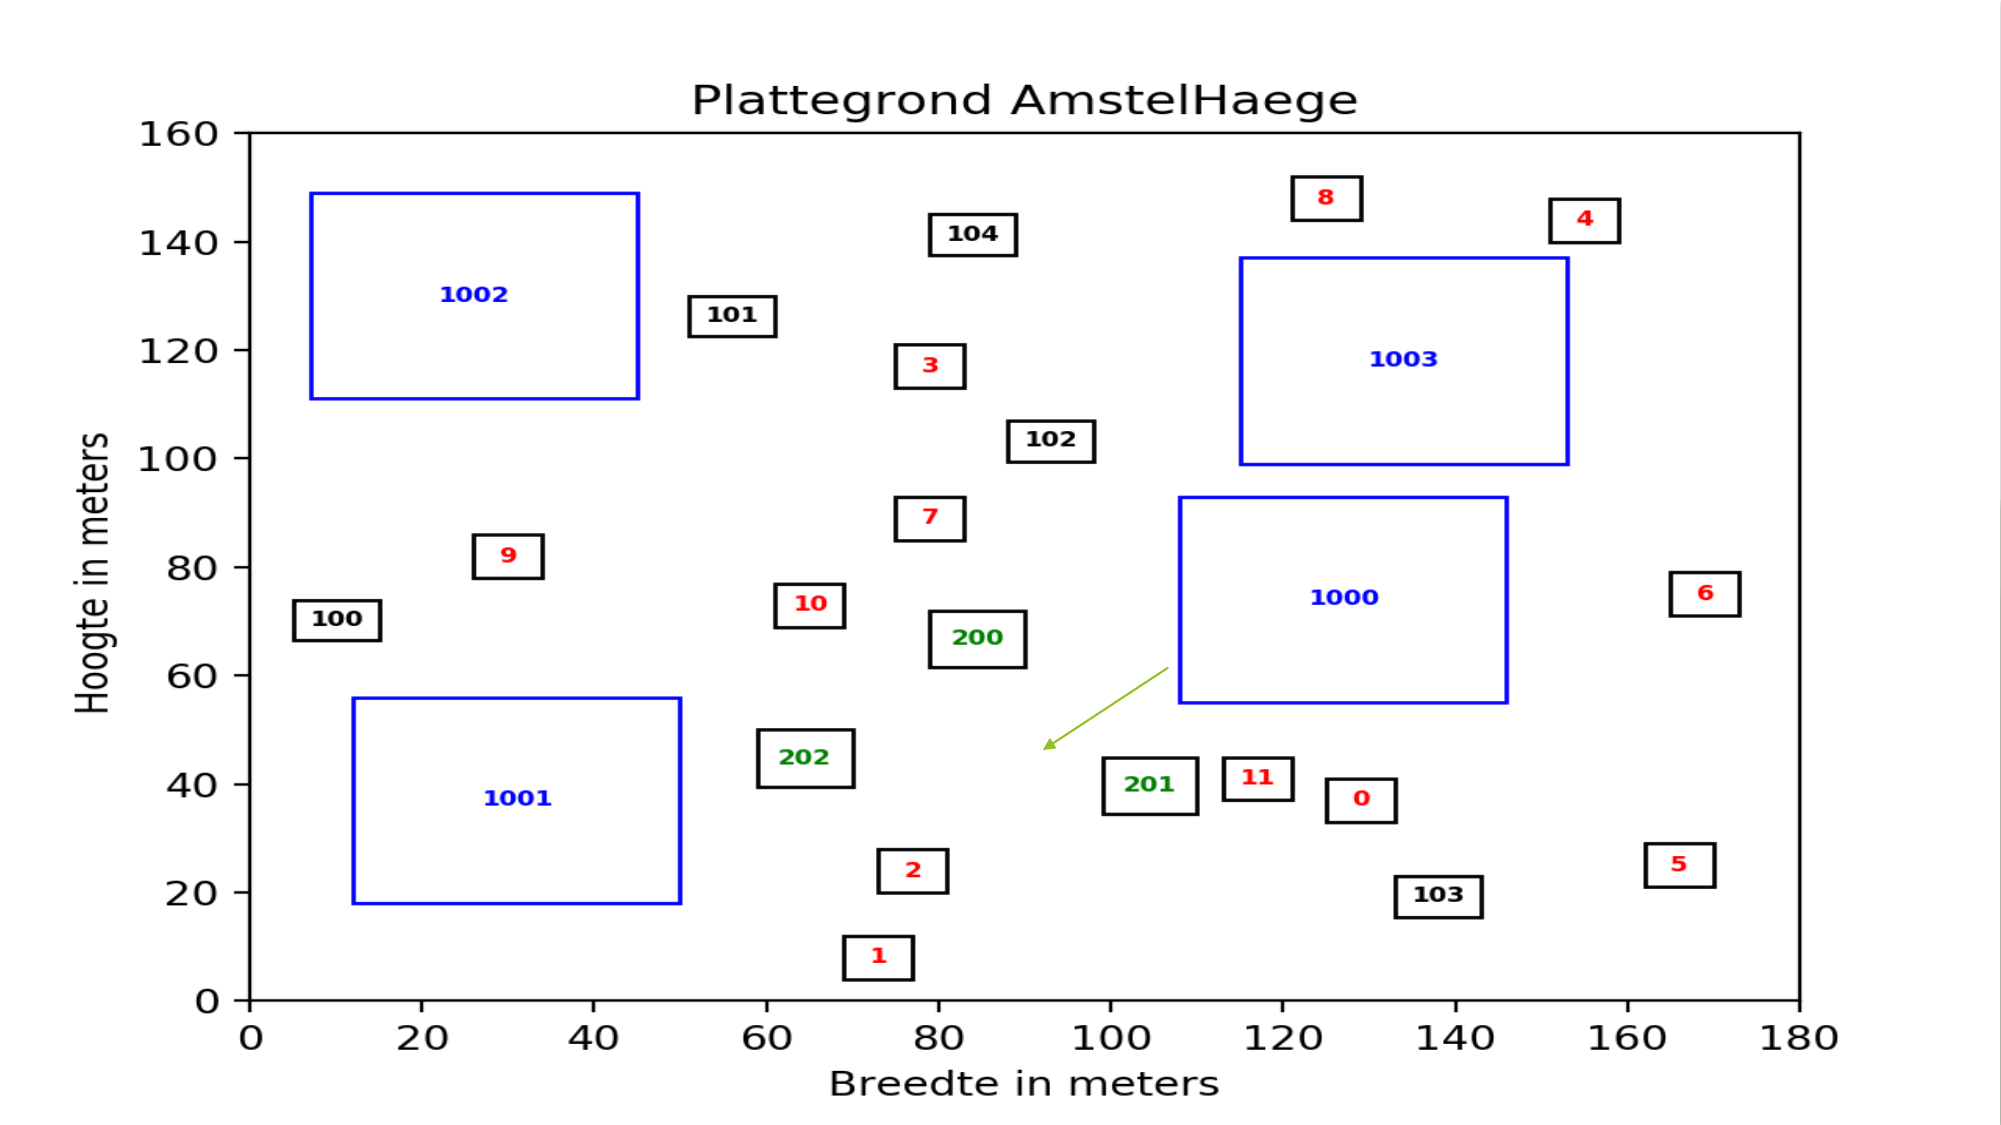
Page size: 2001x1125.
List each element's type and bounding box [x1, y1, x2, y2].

text_box [1042, 667, 1169, 751]
list [0, 0, 2000, 1125]
